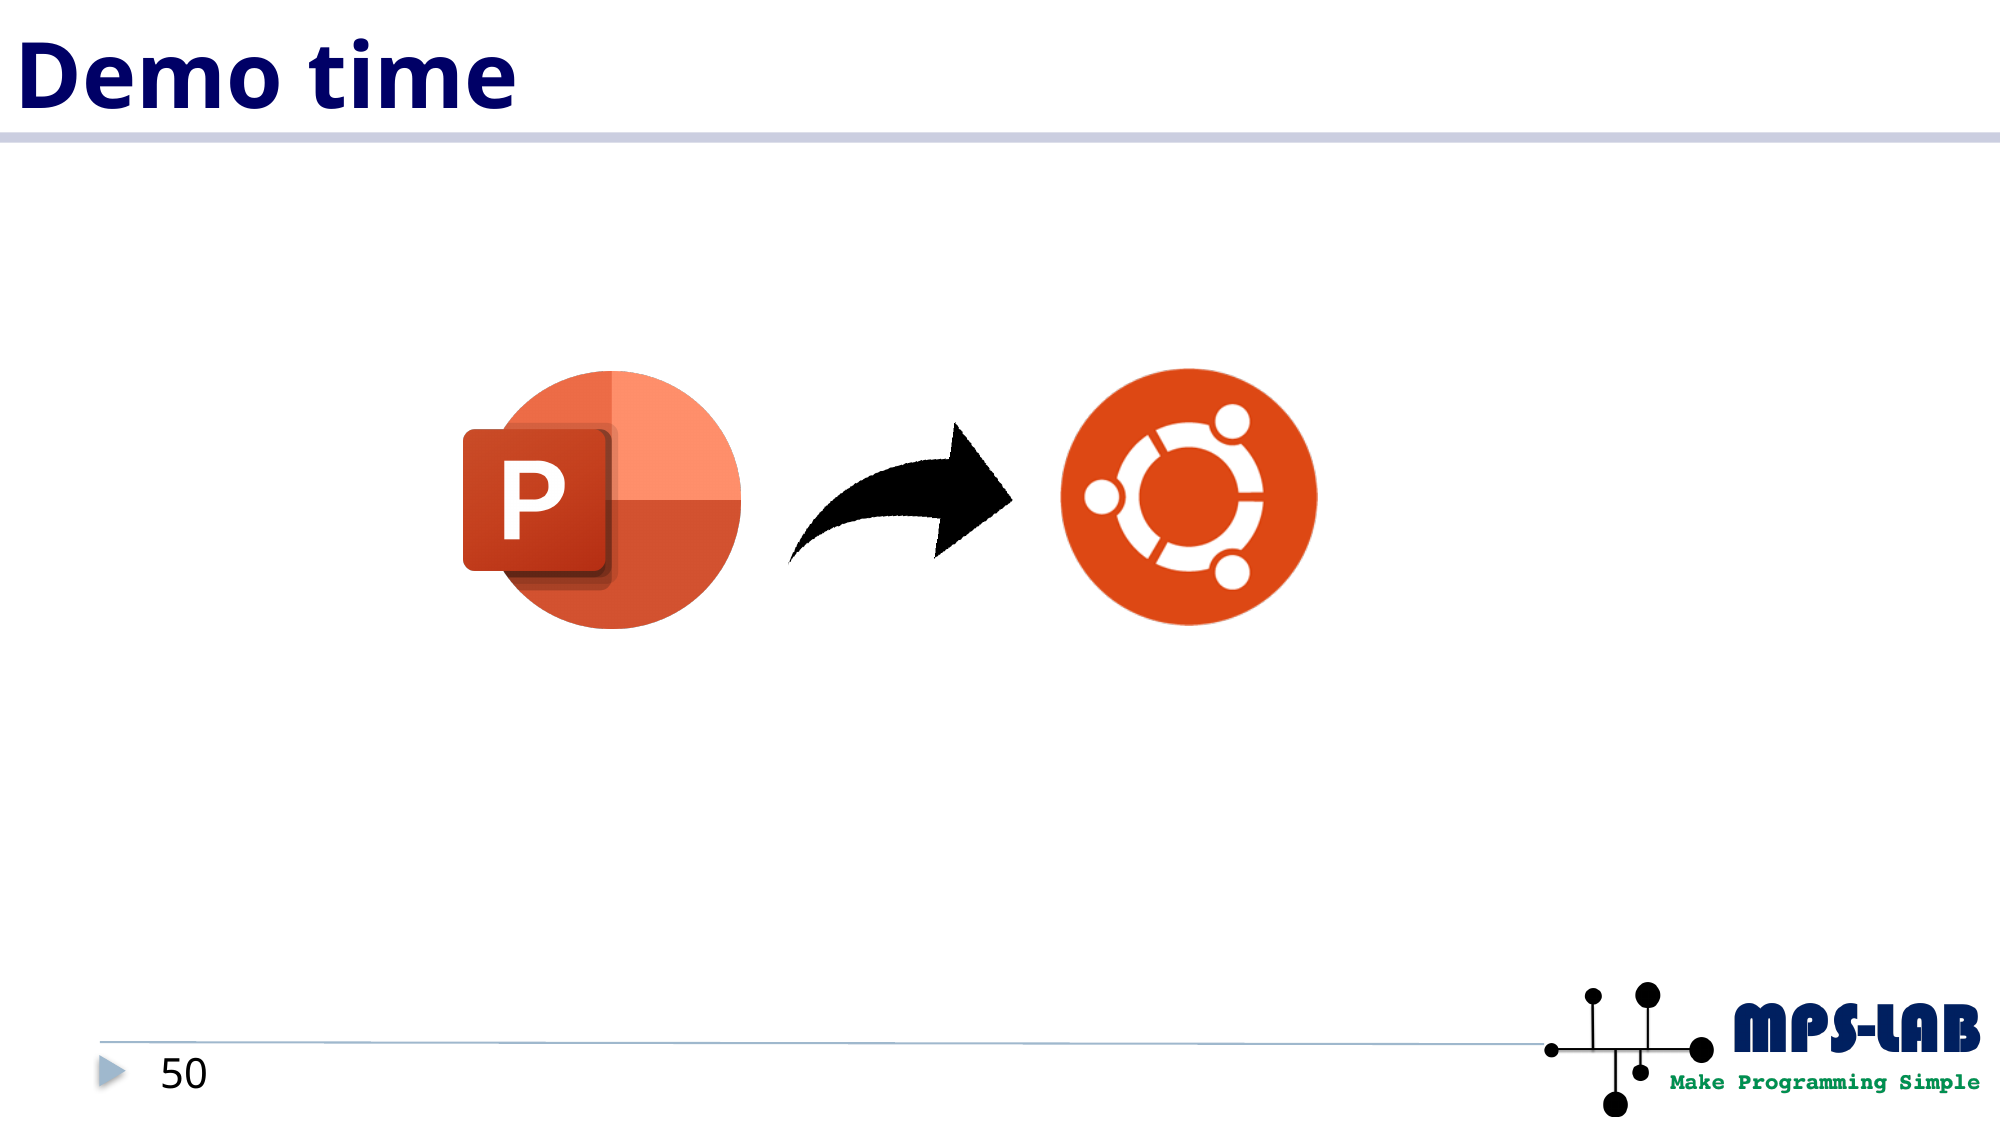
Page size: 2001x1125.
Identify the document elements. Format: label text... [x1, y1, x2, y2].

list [463, 371, 741, 630]
picture [1060, 368, 1319, 627]
picture [1544, 965, 2001, 1117]
title Demo time [0, 0, 2000, 134]
picture [741, 341, 1054, 654]
slide_number 49 [145, 1039, 353, 1100]
